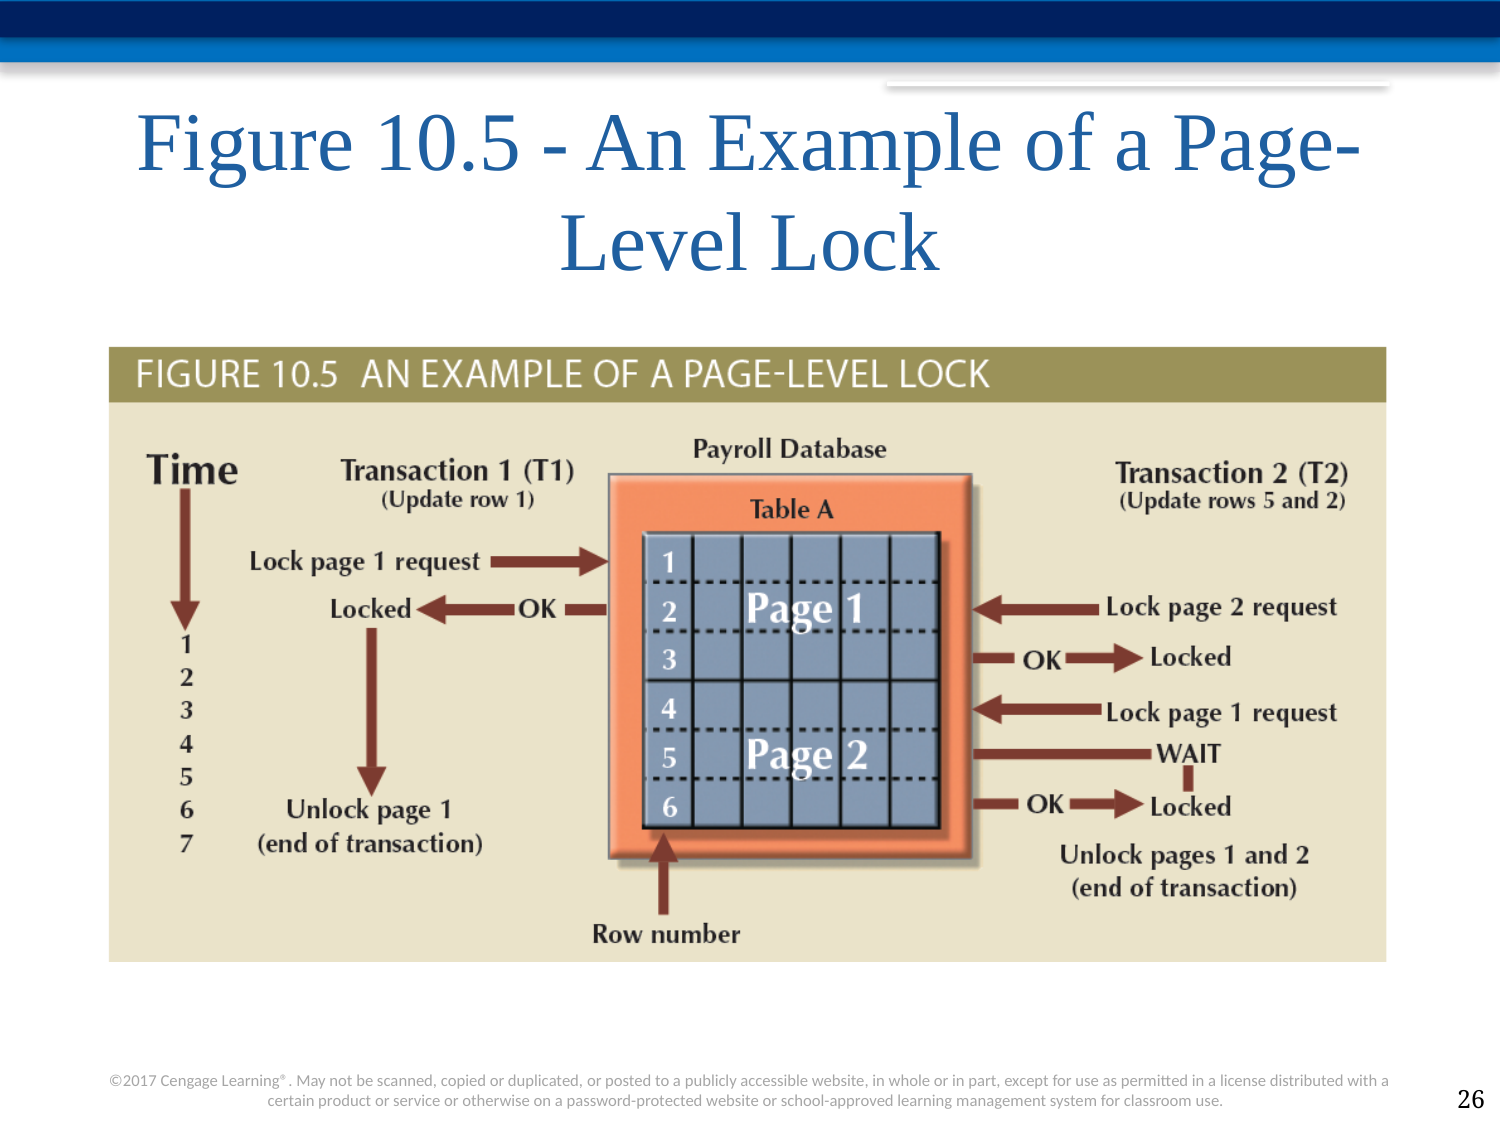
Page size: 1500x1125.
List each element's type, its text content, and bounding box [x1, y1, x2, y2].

slide_number 26 [1425, 1074, 1500, 1125]
title Figure 10.5 - An Example of a Page-Level Lock [75, 99, 1425, 275]
picture [99, 337, 1395, 963]
